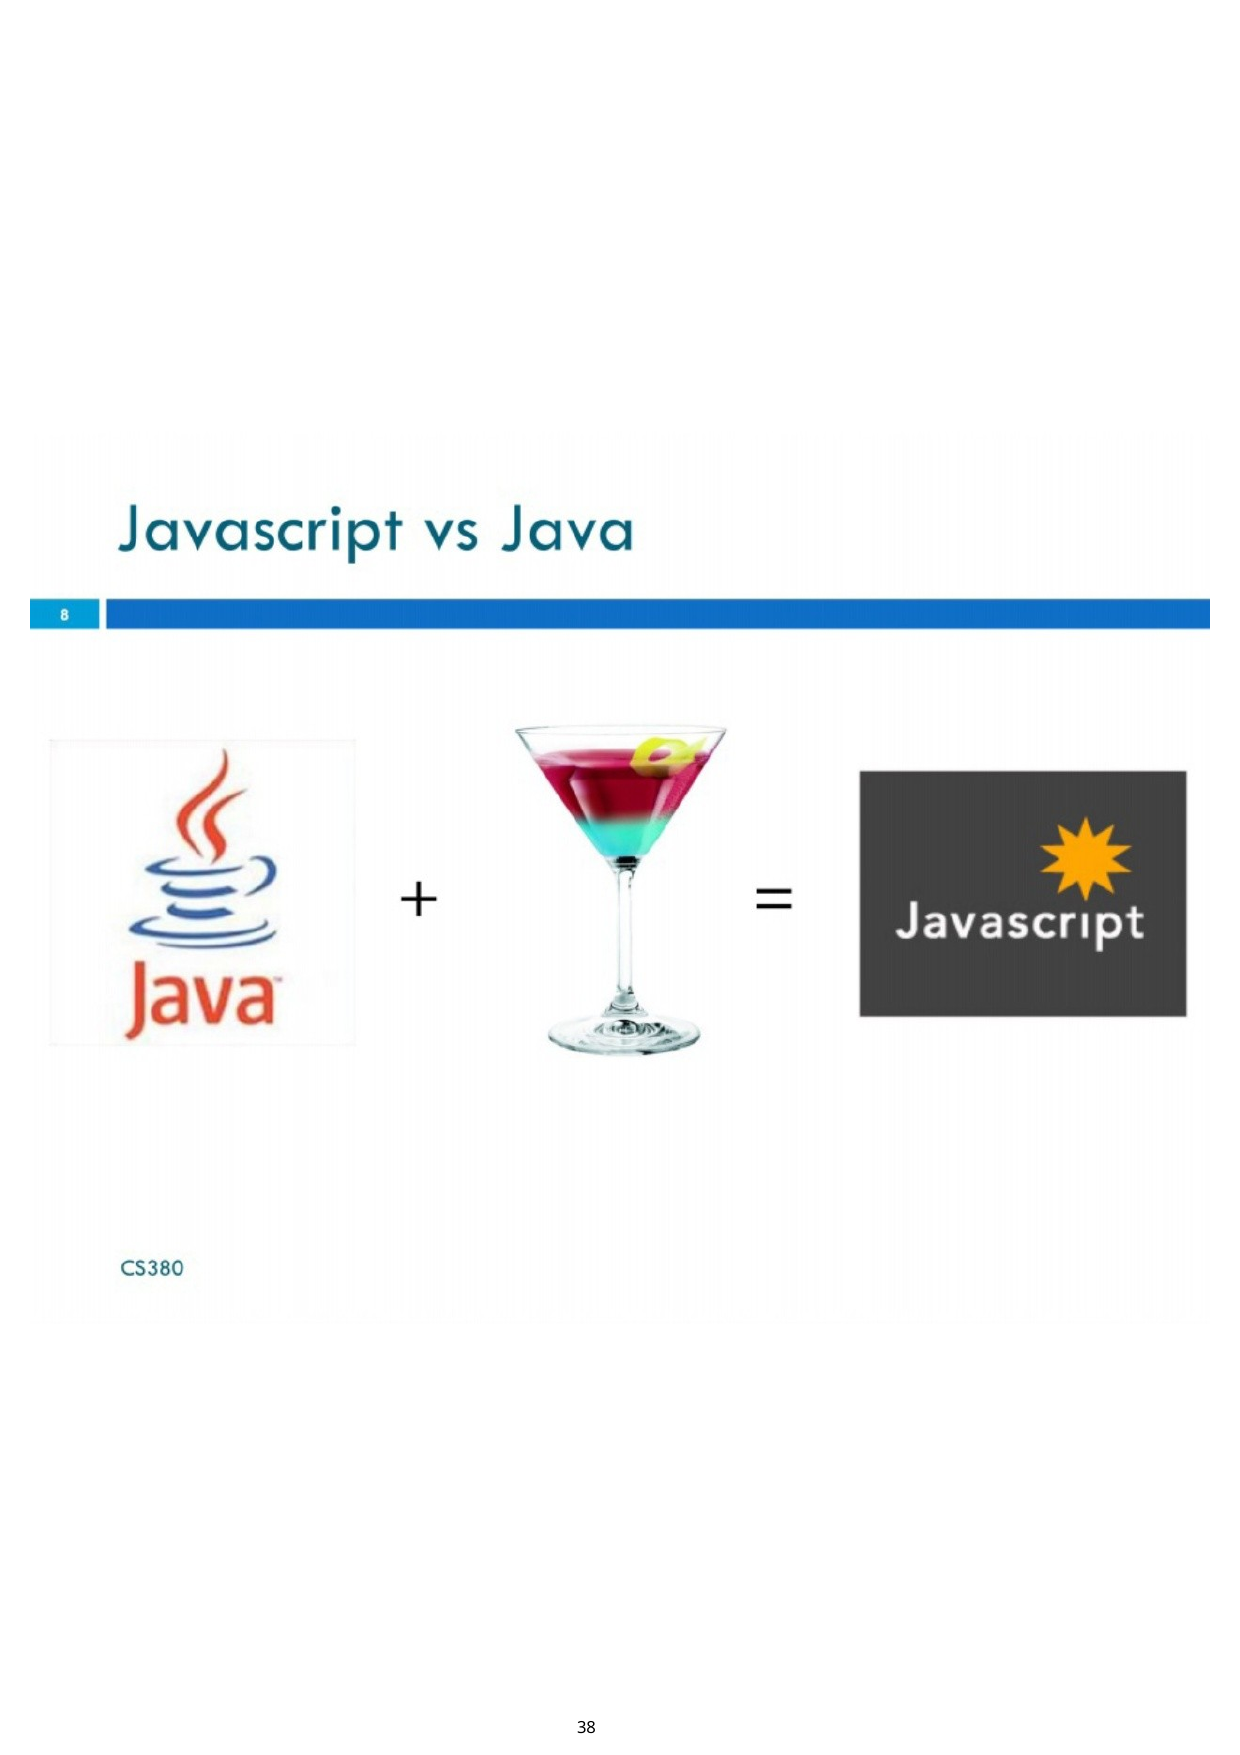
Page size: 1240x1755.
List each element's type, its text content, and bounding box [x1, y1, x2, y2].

picture [60, 608, 70, 622]
slide_number 38 [570, 1713, 605, 1755]
picture [30, 431, 1210, 1324]
